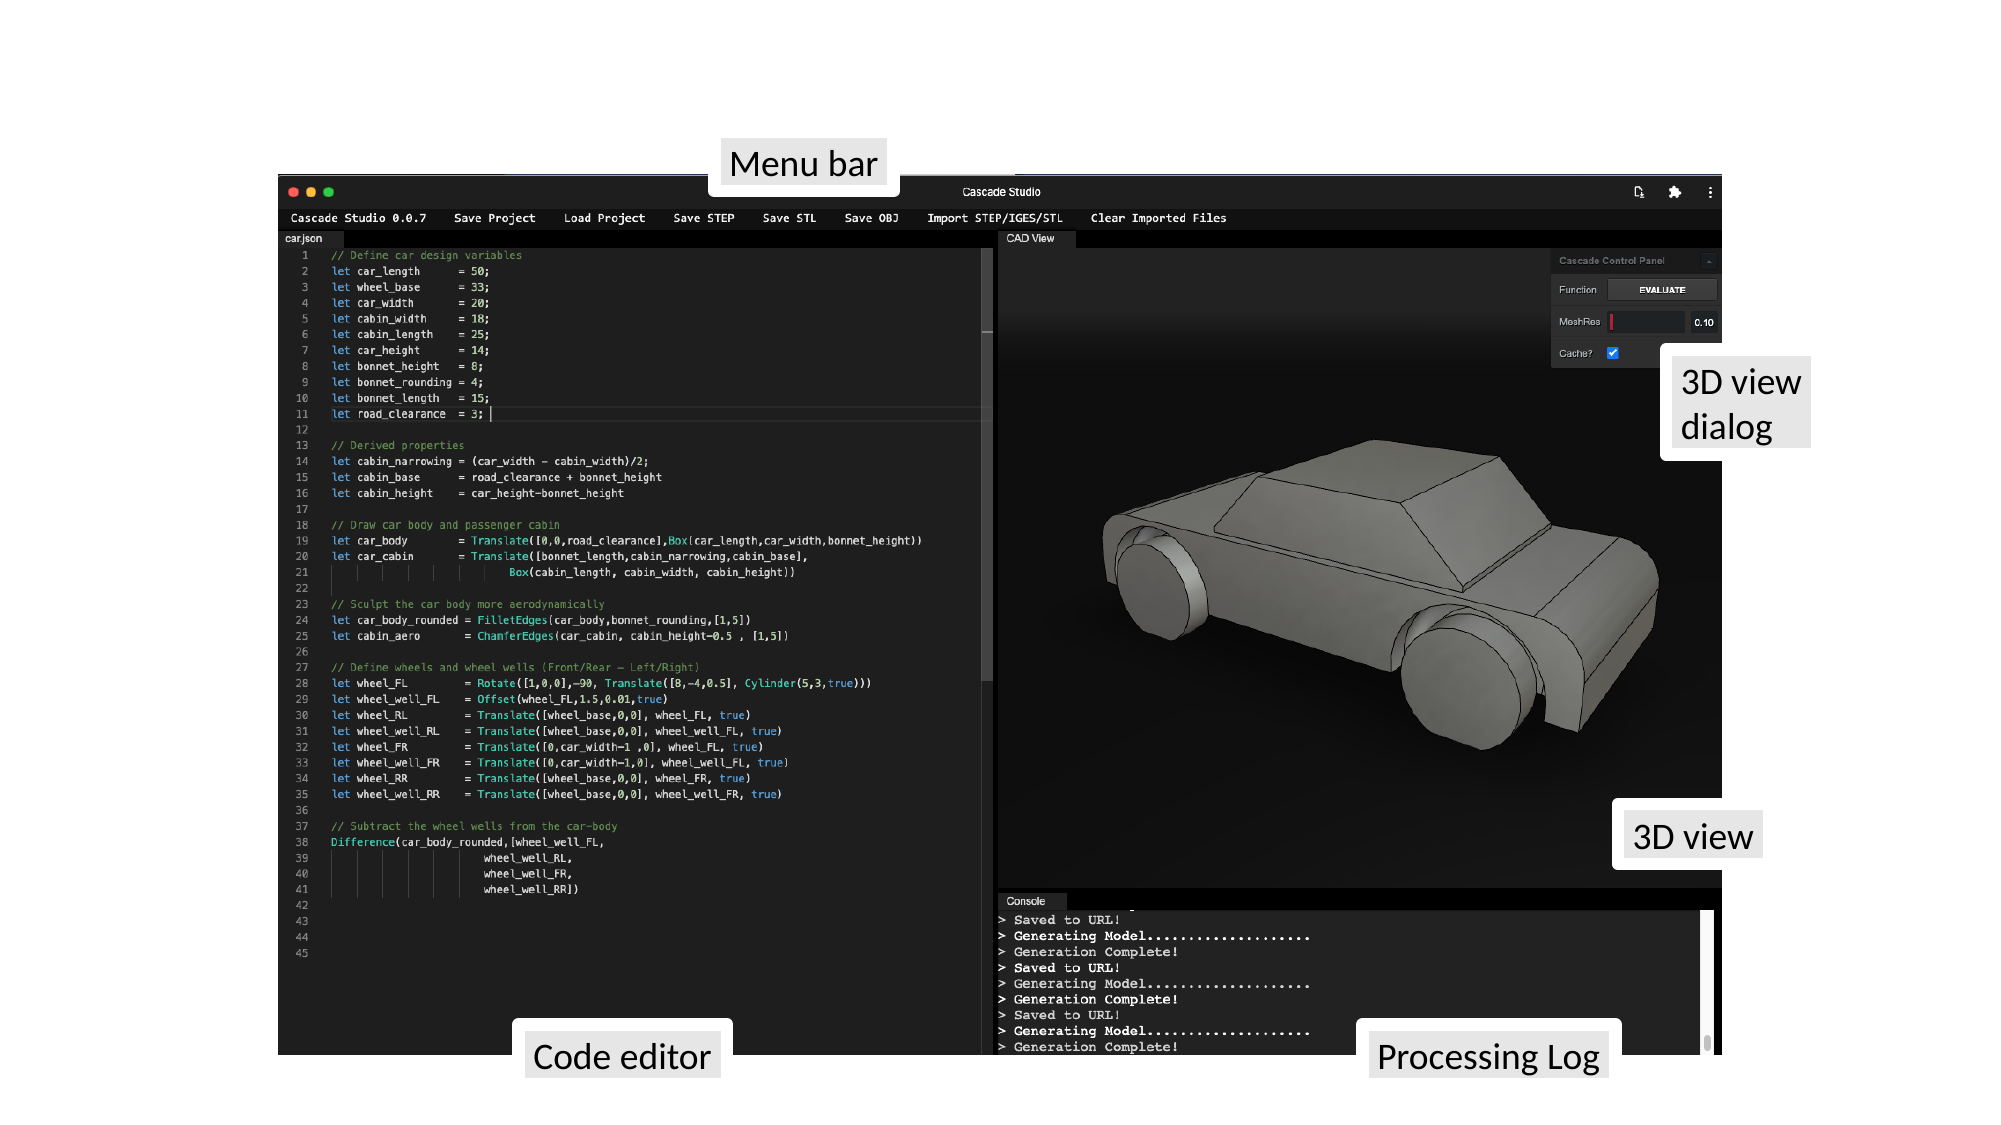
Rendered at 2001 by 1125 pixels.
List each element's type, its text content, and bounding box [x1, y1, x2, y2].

text_box 3D view dialog [1722, 349, 1818, 455]
text_box 3D view [1722, 804, 1769, 864]
picture [277, 174, 1722, 1055]
text_box Code editor [518, 1055, 728, 1085]
text_box Processing Log [1362, 1055, 1616, 1085]
text_box Menu bar [714, 131, 894, 174]
